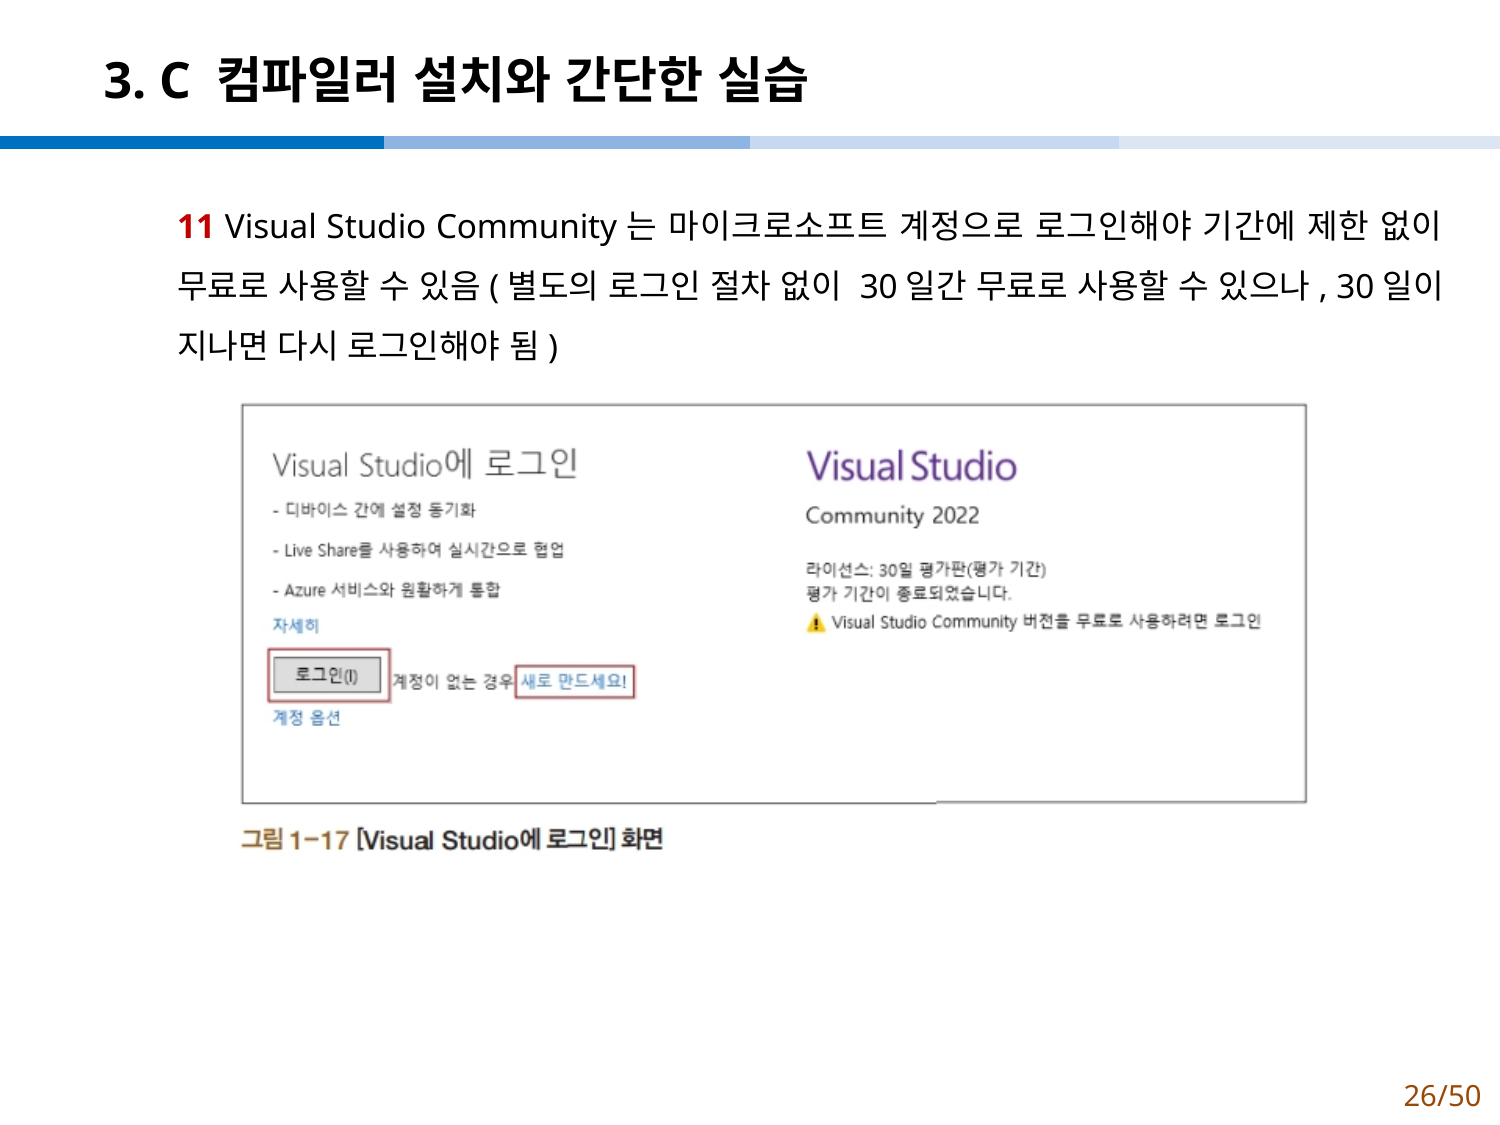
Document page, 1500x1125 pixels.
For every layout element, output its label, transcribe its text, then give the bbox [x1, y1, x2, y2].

title 3. C 컴파일러 설치와 간단한 실습 [88, 32, 1330, 124]
list 11 Visual Studio Community는 마이크로소프트 계정으로 로그인해야 기간에 제한 없이 무료로 사용할 수 있음(별도의 로그인 절차 없이 30일간 무료로 사용할 수 있으나, 30일이 지나면 다시 로그인해야 됨) [88, 177, 1459, 1077]
picture [235, 397, 1312, 856]
